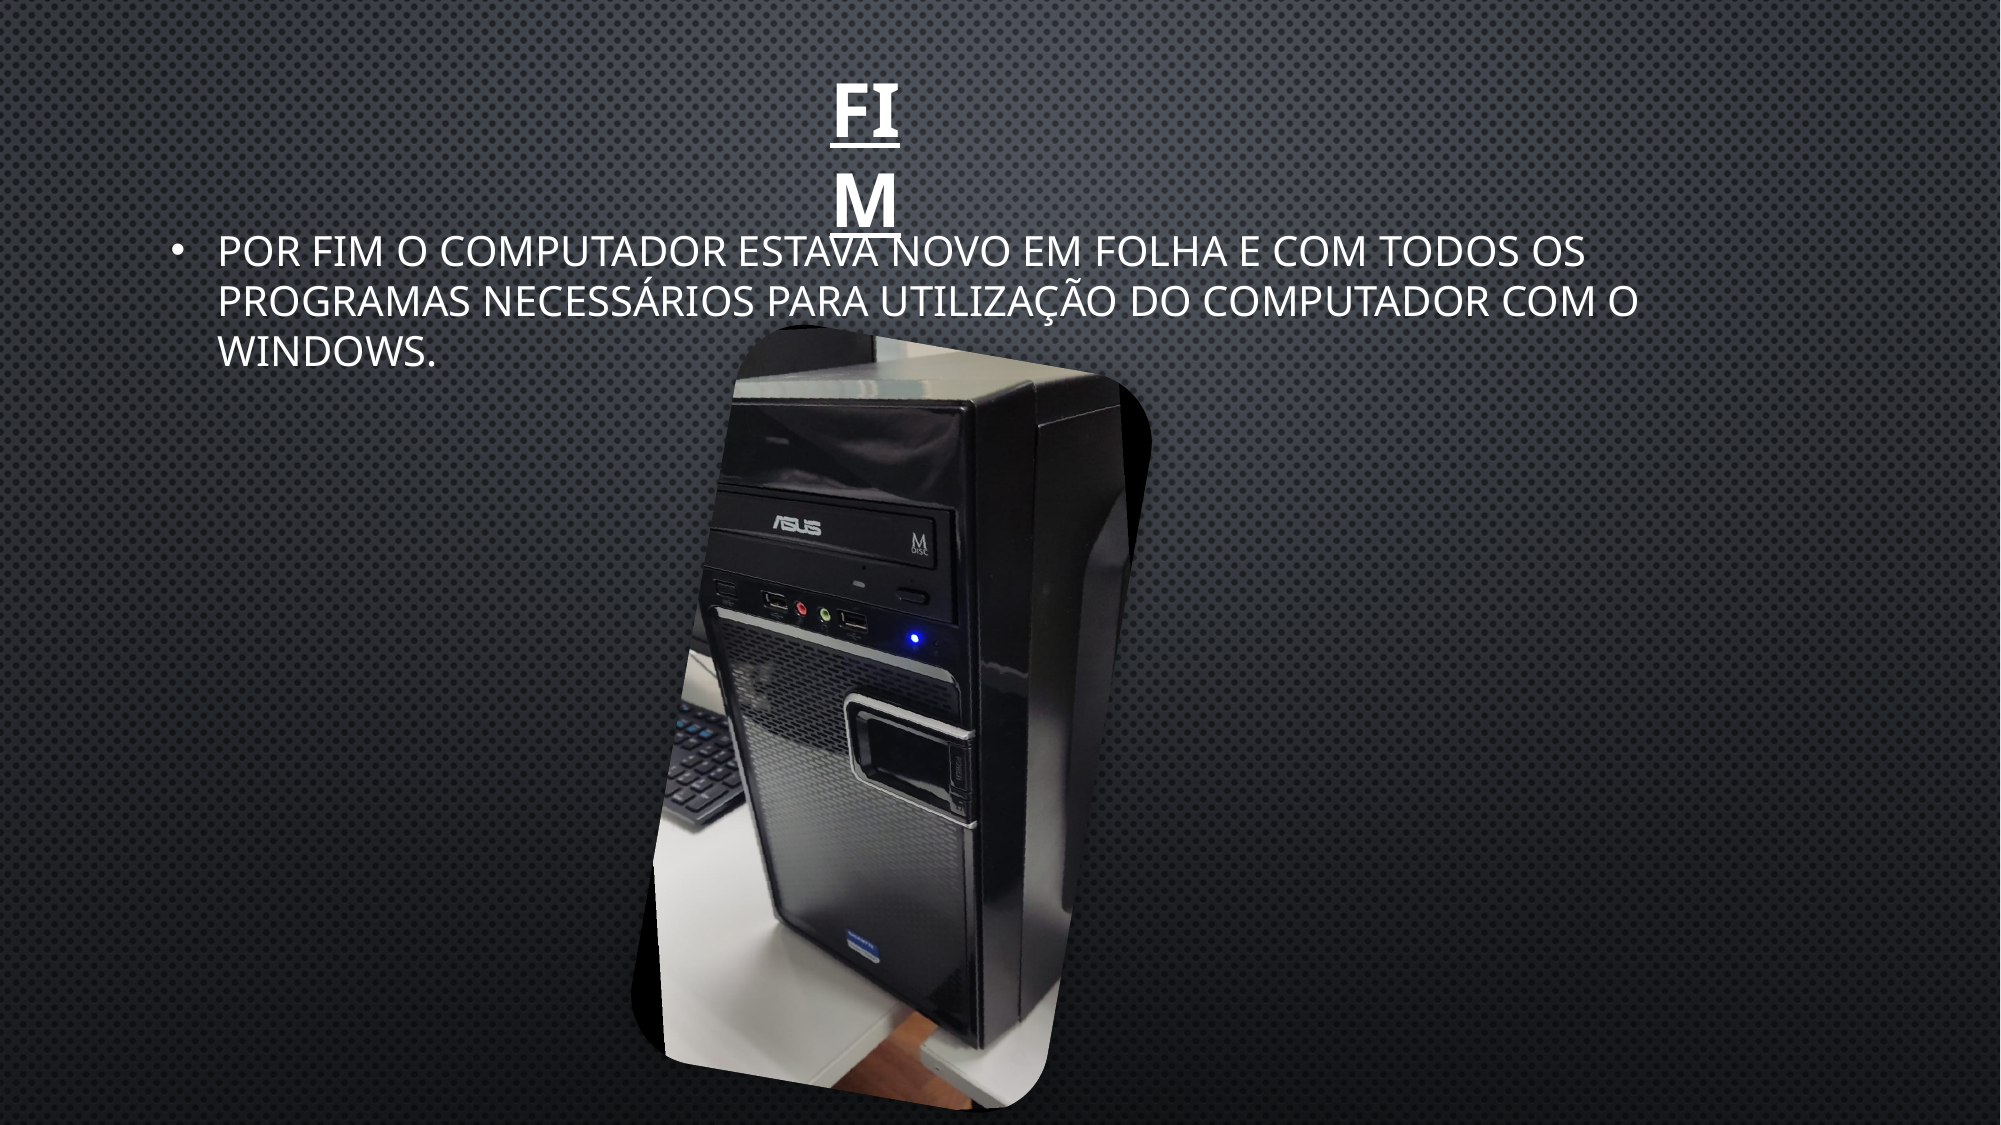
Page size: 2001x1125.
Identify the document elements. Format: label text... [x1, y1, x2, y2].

text_box FIM [815, 54, 968, 250]
list Por fim o computador estava novo em folha e com todos os programas necessários para utilização do computador com o Windows. [155, 160, 1781, 439]
picture [642, 335, 1142, 1103]
